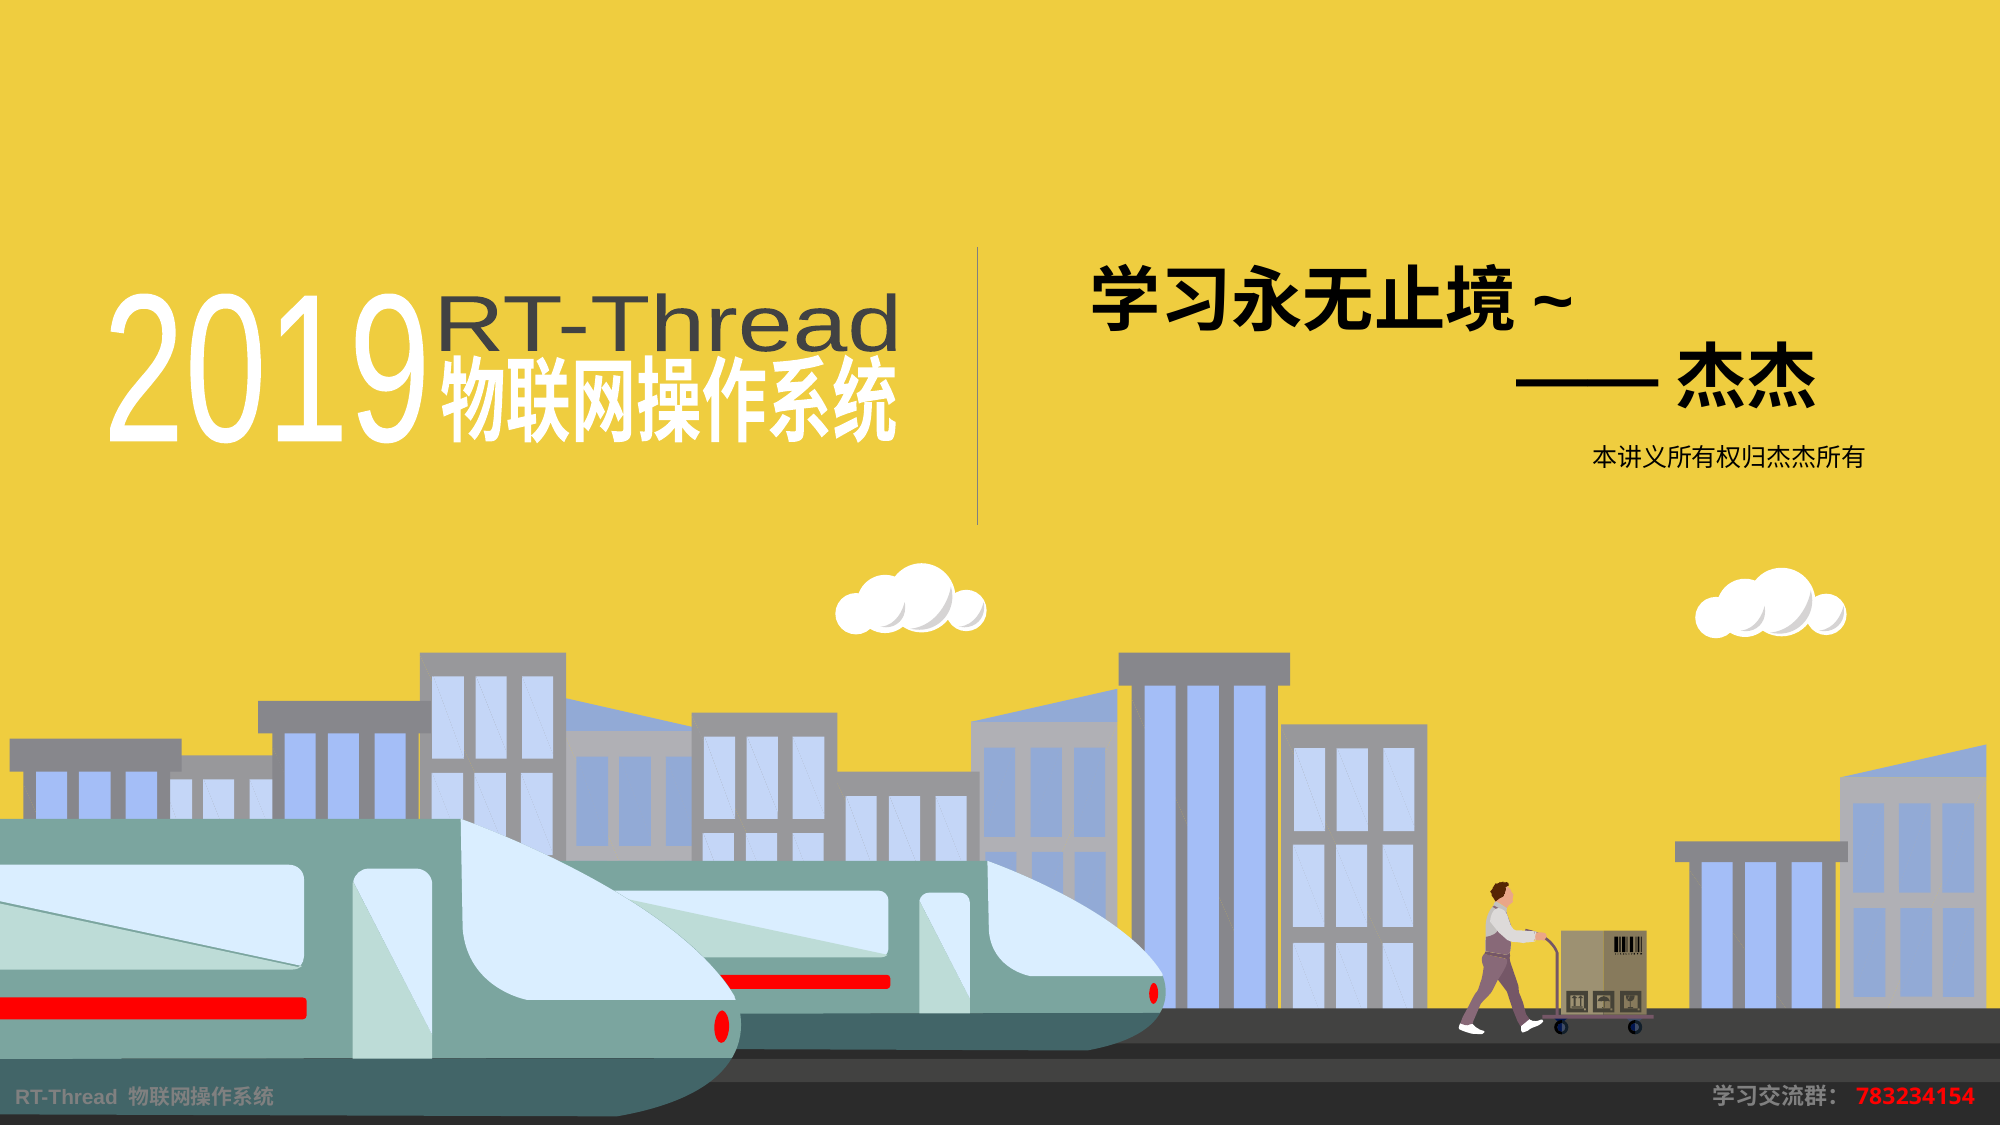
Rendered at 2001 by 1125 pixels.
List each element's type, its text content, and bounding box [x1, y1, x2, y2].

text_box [110, 293, 896, 444]
subtitle 本讲义所有权归杰杰所有 [1074, 430, 1888, 523]
title 学习永无止境~ ——杰杰 [1074, 255, 1888, 426]
text_box RT-Thread 物联网操作系统 学习交流群：783234154 [0, 1065, 2000, 1125]
